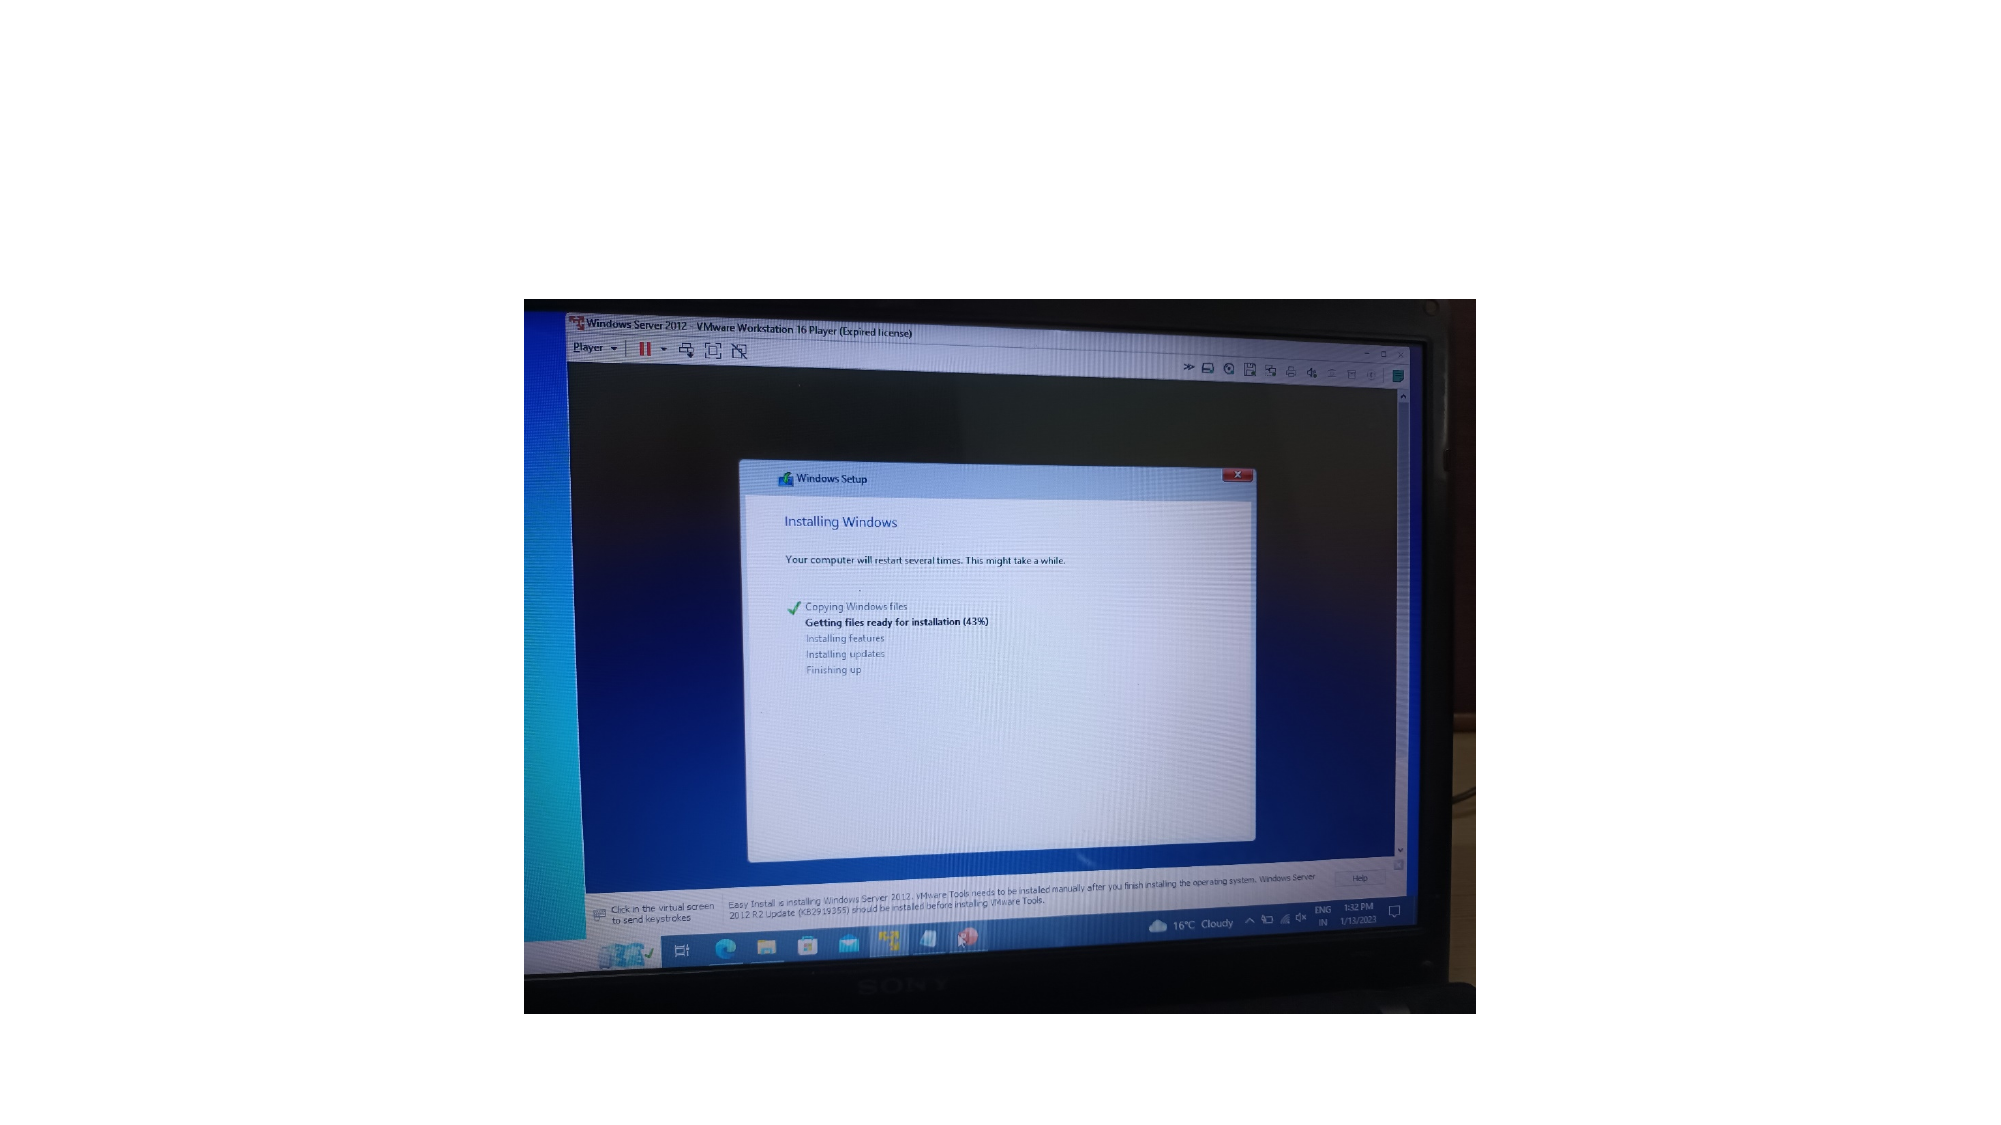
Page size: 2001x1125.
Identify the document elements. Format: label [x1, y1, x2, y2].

list [524, 299, 1476, 1014]
